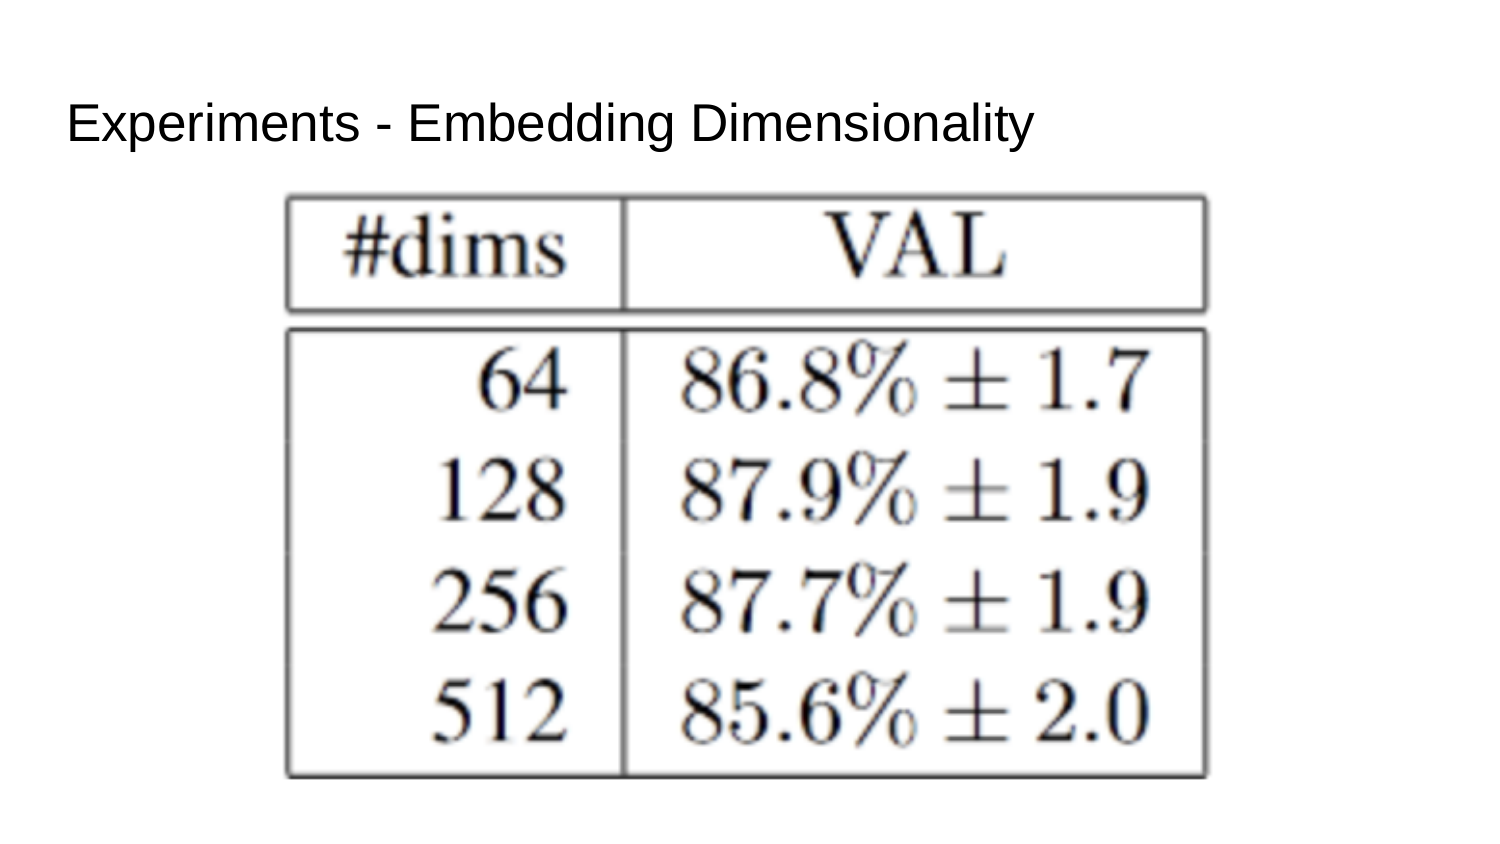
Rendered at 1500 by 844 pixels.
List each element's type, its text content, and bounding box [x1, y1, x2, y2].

picture [272, 166, 1228, 795]
title Experiments - Embedding Dimensionality [51, 72, 1449, 167]
